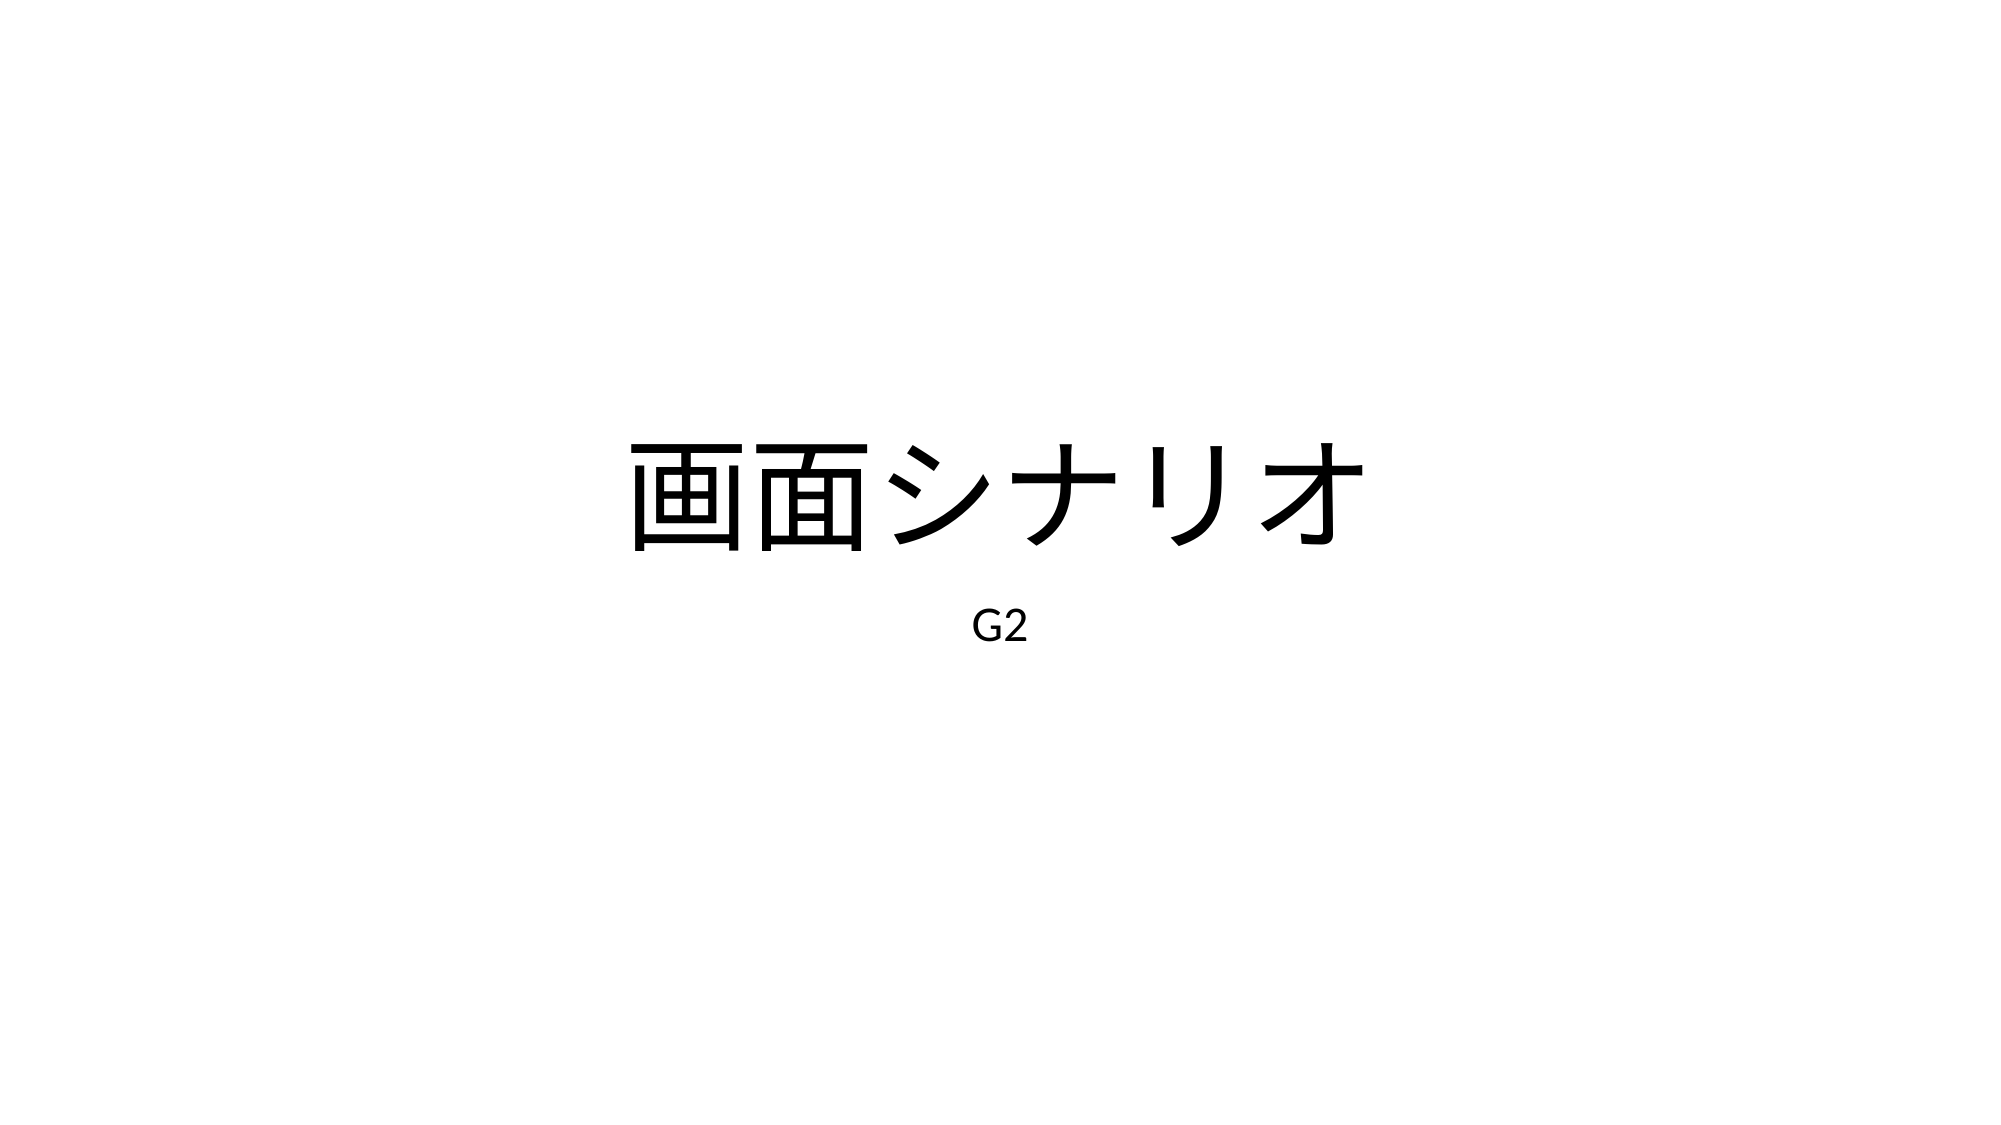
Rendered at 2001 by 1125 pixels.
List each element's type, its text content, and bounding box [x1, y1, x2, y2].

title 画面シナリオ [249, 184, 1750, 576]
subtitle G2 [249, 590, 1750, 863]
